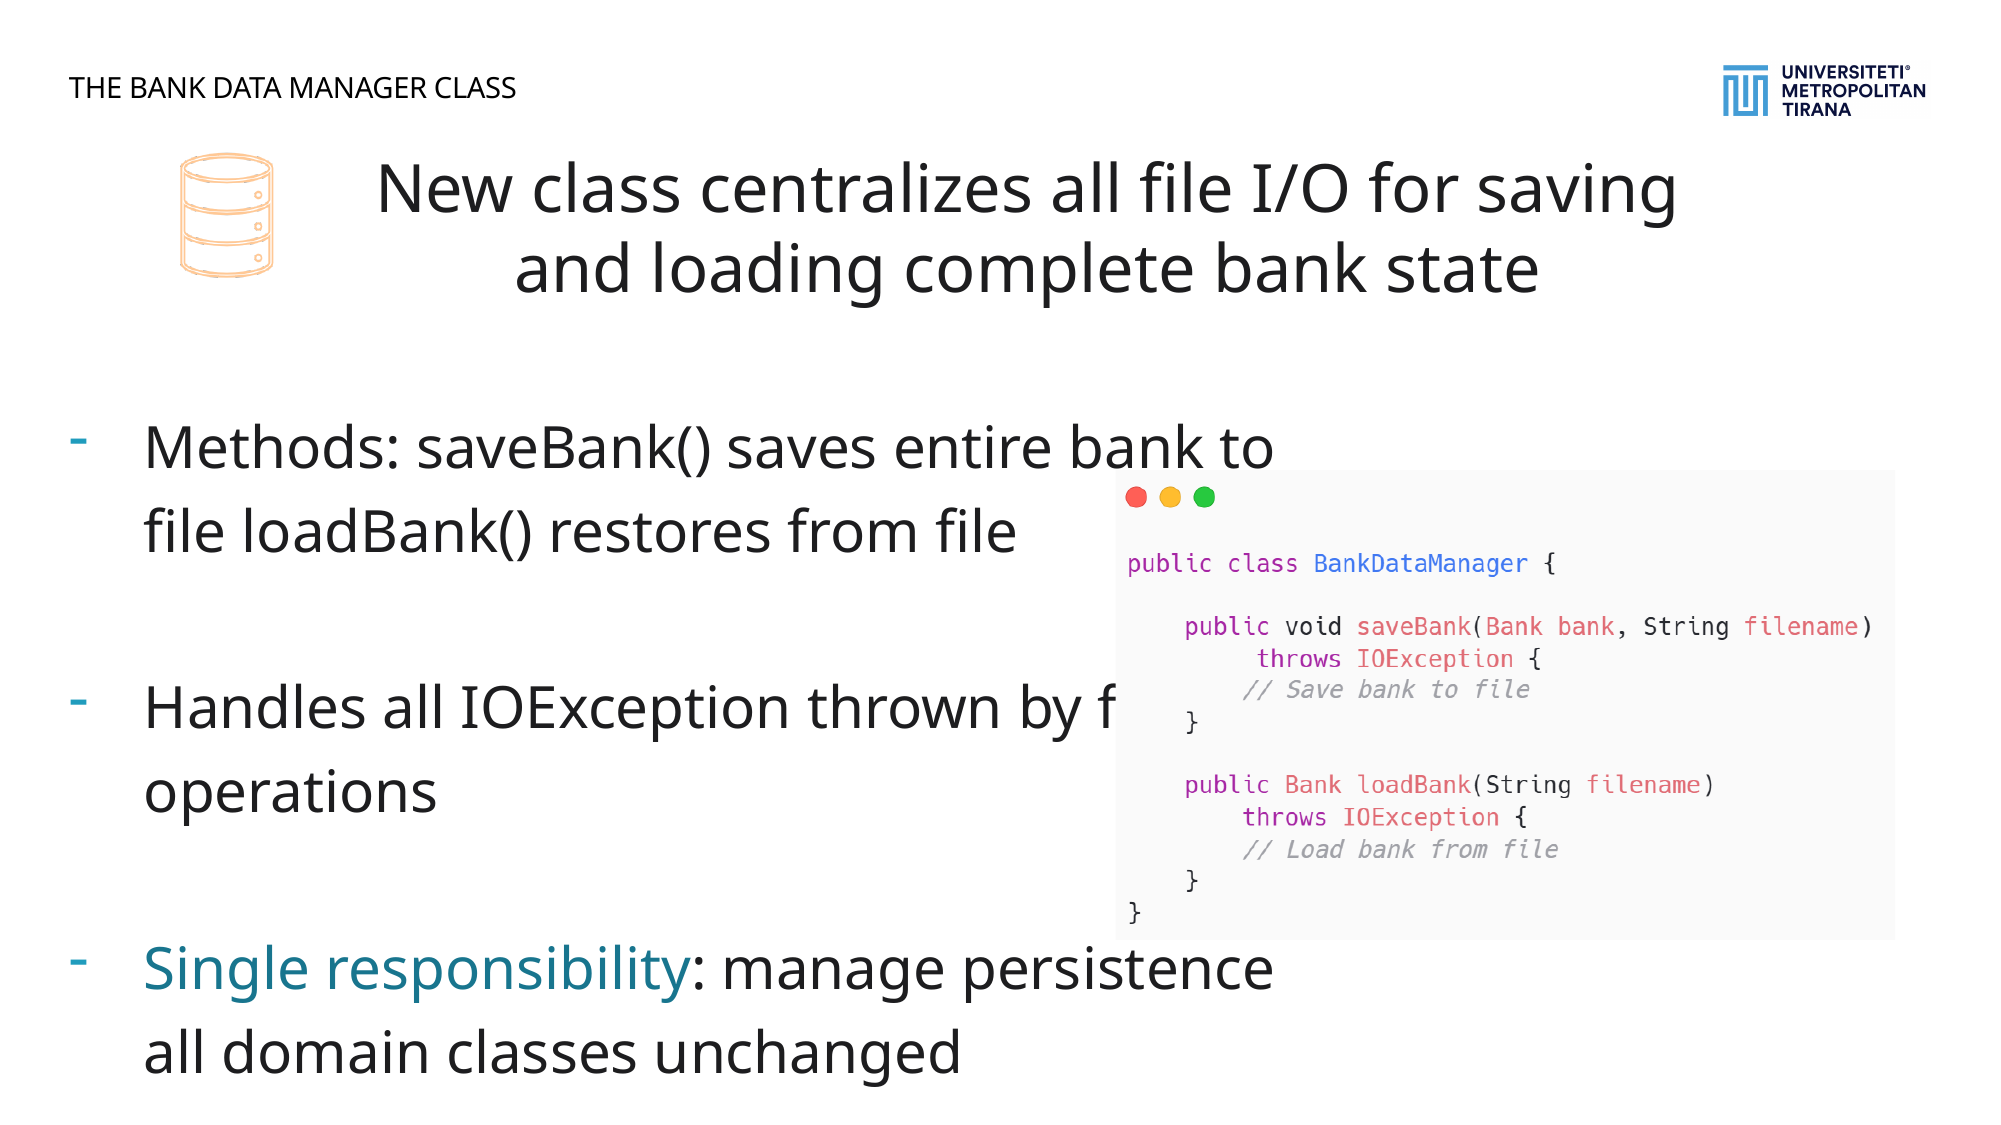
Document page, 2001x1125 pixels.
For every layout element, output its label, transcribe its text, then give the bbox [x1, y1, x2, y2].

picture [151, 138, 302, 289]
text_box New class centralizes all file I/O for saving and loading complete bank state [301, 138, 1755, 314]
list The Bank Data Manager Class [69, 55, 1931, 120]
list Methods: saveBank() saves entire bank to file loadBank() restores from file Handles all IOException thrown by file operations Single responsibility: manage persistence all domain classes unchanged [69, 396, 1322, 655]
picture [1721, 60, 1931, 120]
picture [1115, 470, 1896, 940]
